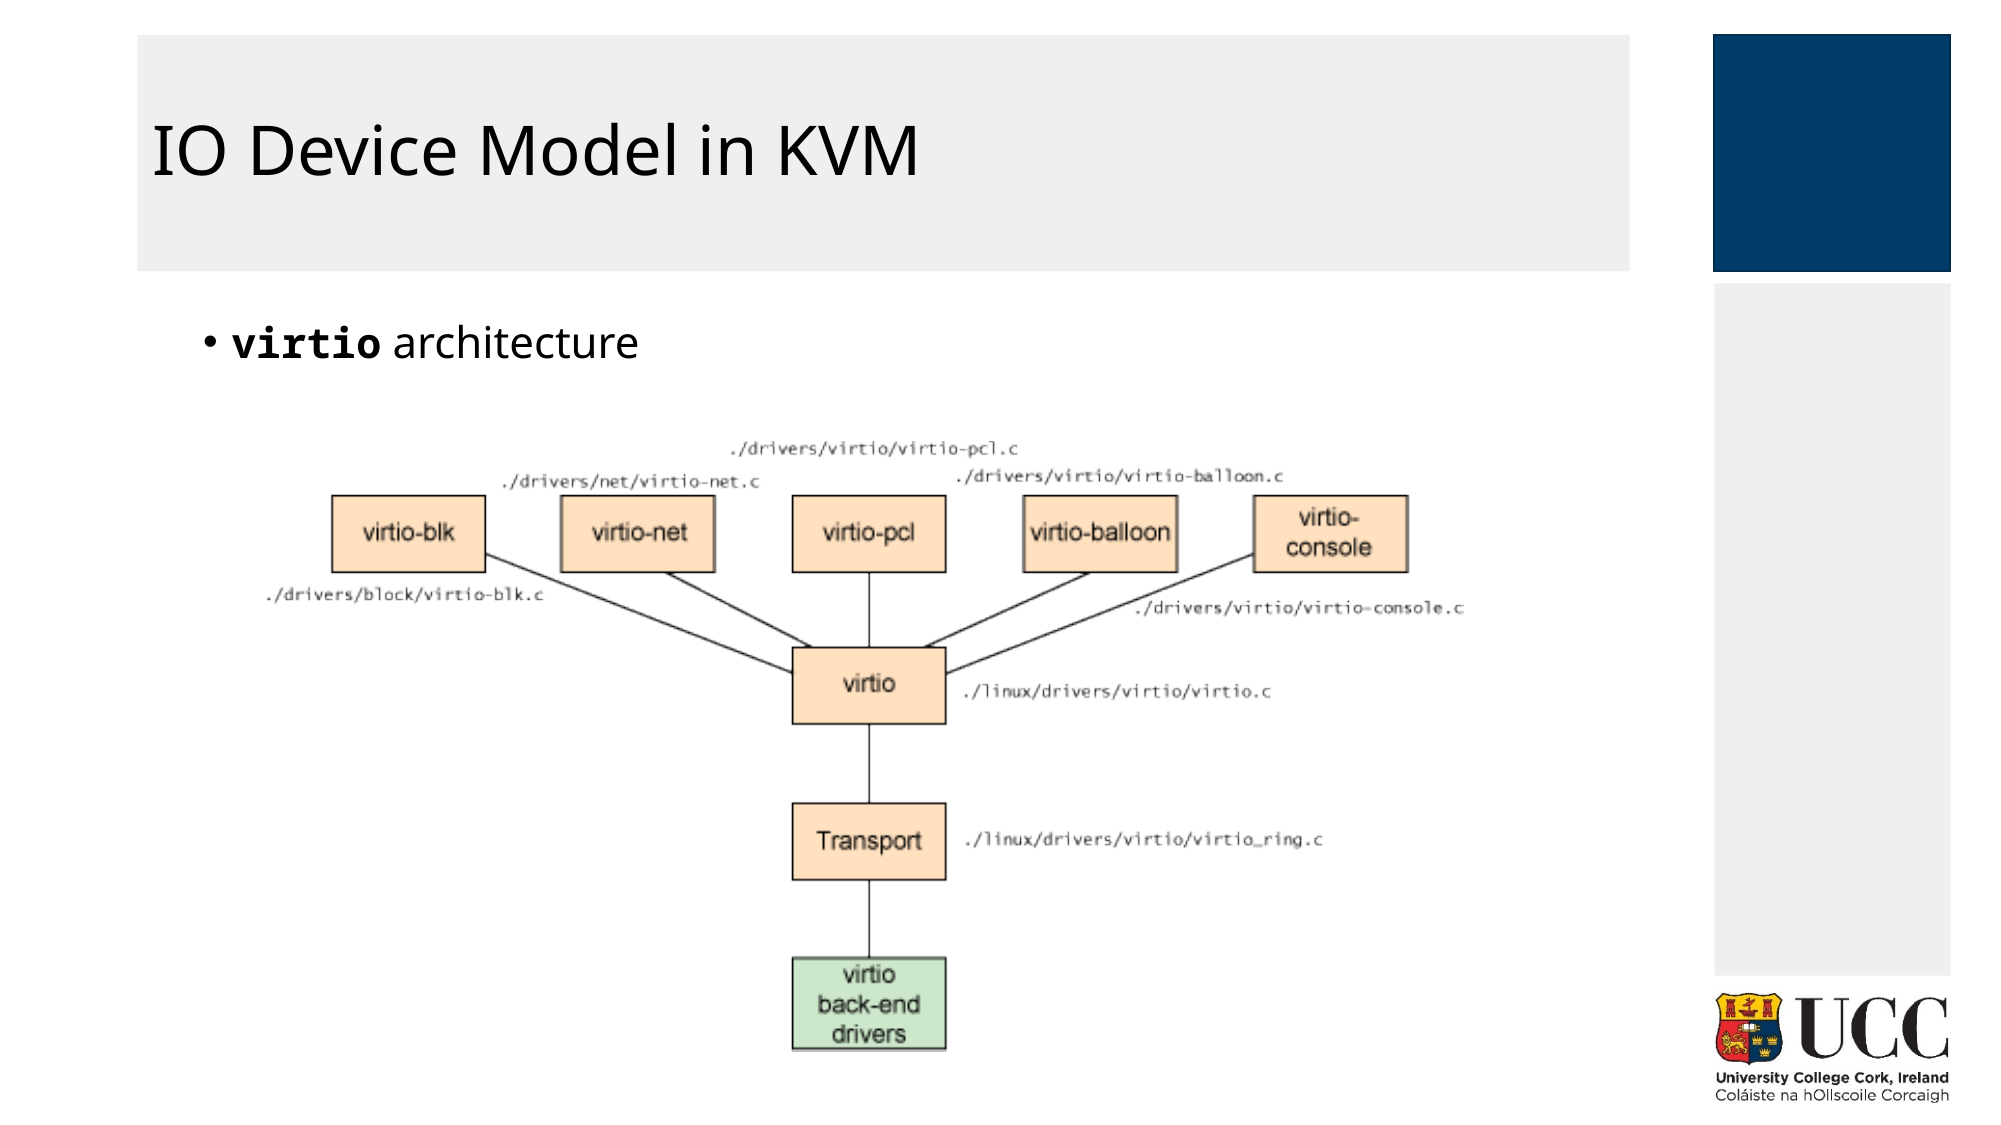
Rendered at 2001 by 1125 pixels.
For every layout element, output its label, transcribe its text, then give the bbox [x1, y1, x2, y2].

list virtio architecture [188, 312, 1539, 401]
picture [1713, 991, 1951, 1103]
picture [263, 441, 1464, 1052]
title IO Device Model in KVM [137, 34, 1630, 272]
